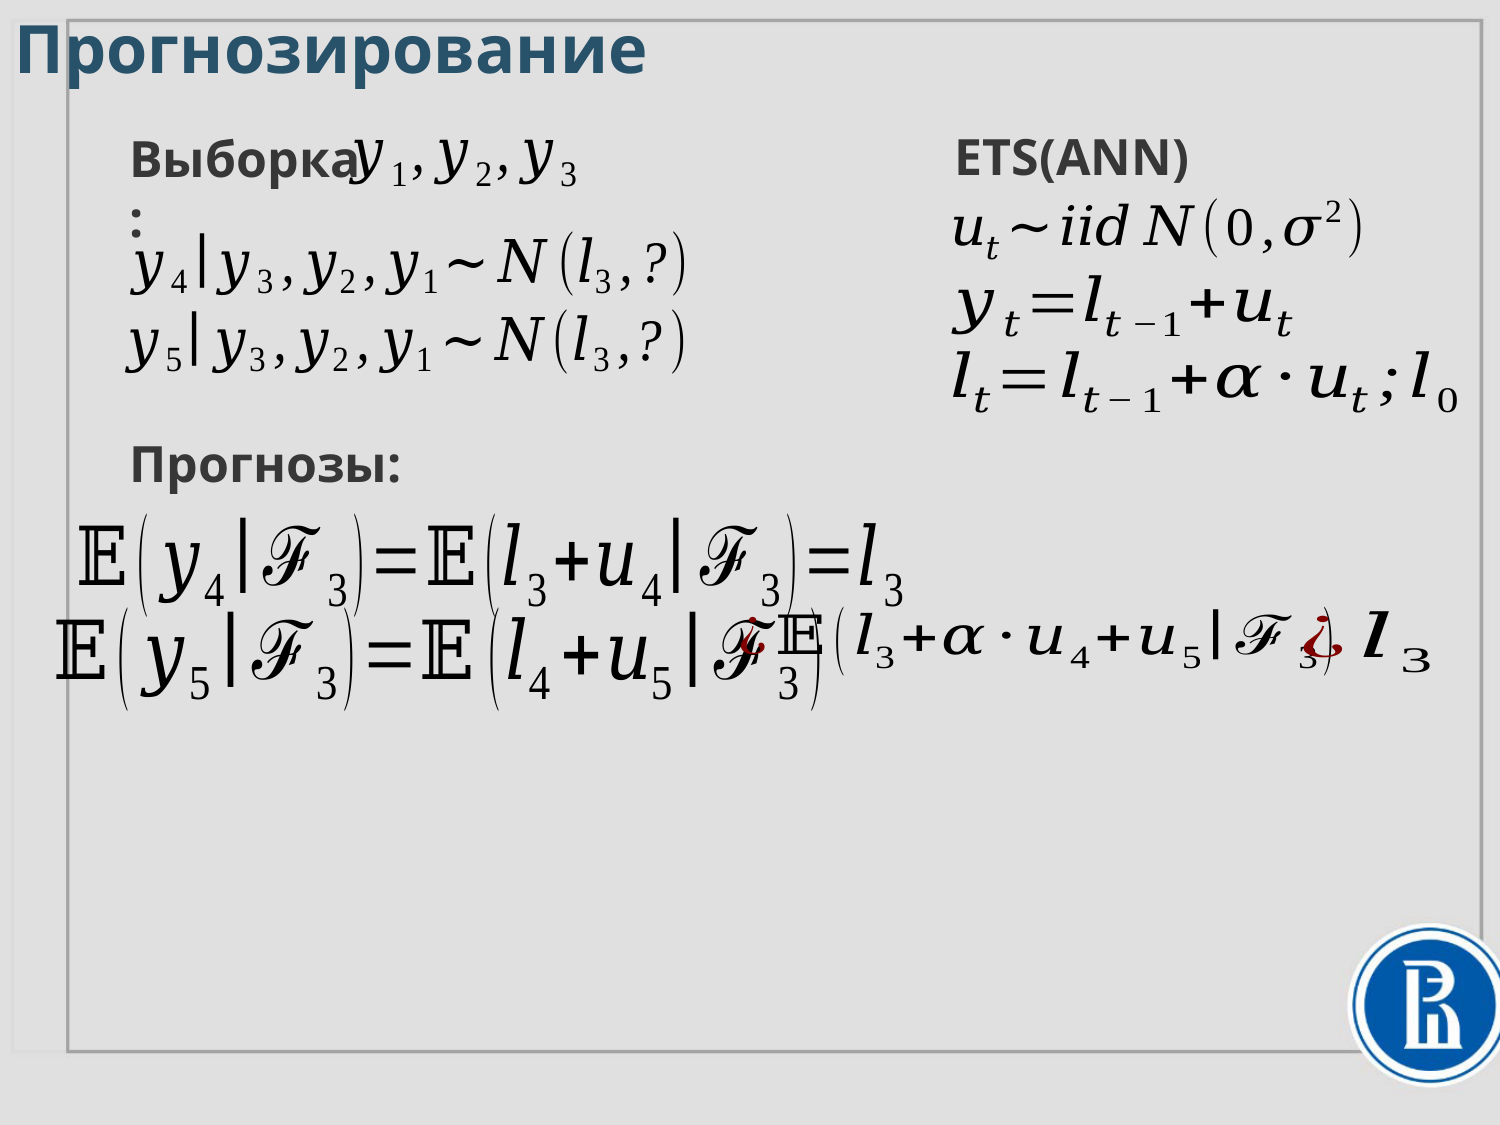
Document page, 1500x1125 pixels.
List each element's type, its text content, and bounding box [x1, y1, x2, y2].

text_box ETS(ANN) [940, 118, 1218, 194]
text_box Выборка: [129, 127, 372, 196]
picture [0, 96, 1500, 1125]
text_box Прогнозы: [129, 432, 413, 501]
text_box Прогнозирование [0, 0, 1500, 96]
